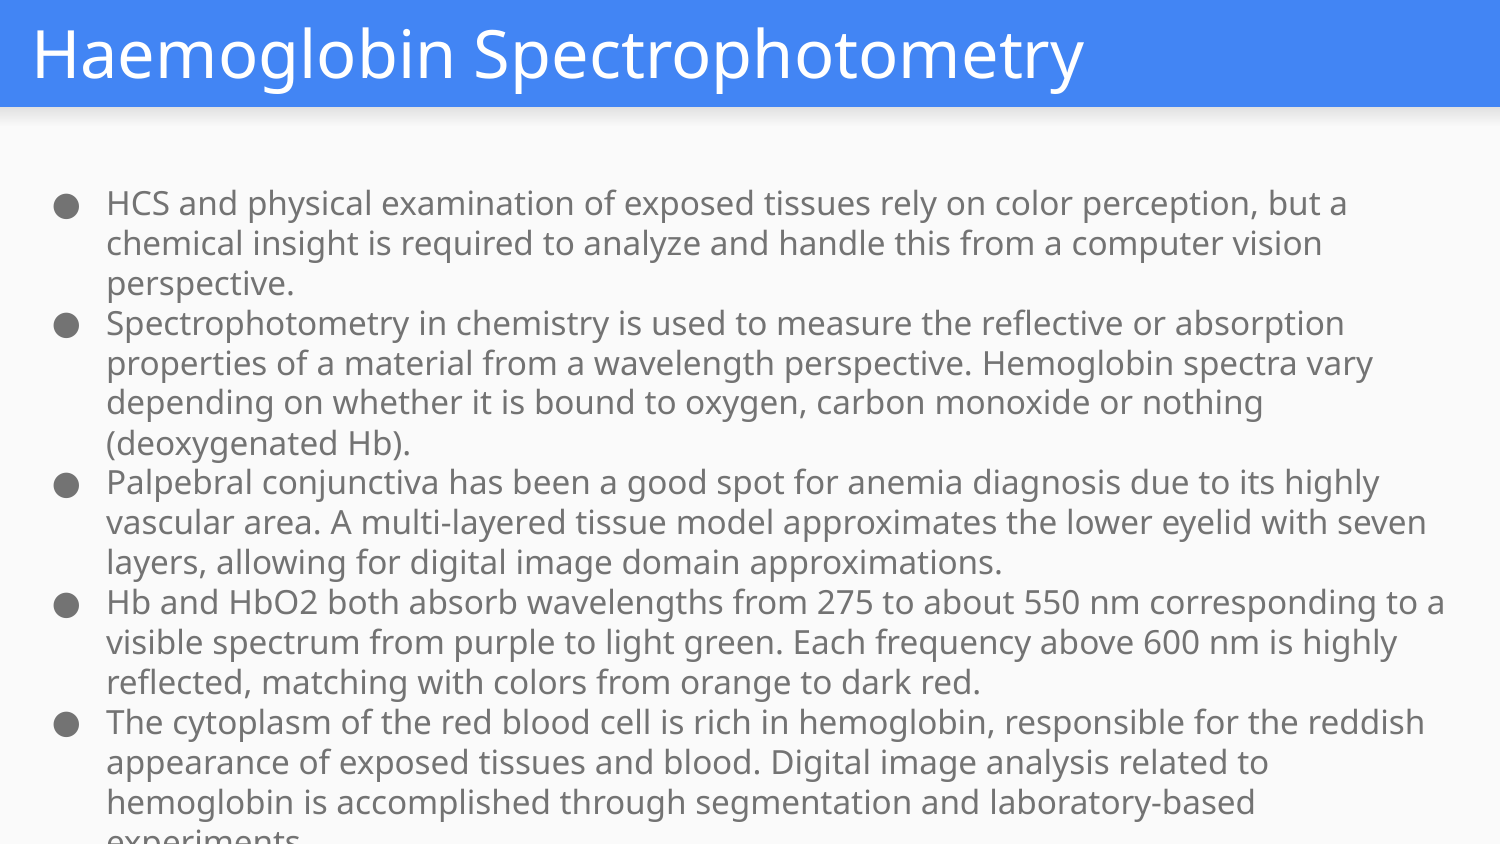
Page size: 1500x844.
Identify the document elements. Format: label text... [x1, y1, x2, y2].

title Haemoglobin Spectrophotometry [16, 2, 1464, 102]
text_box HCS and physical examination of exposed tissues rely on color perception, but a chemical insight is required to analyze and handle this from a computer vision perspective. Spectrophotometry in chemistry is used to measure the reflective or absorption properties of a material from a wavelength perspective. Hemoglobin spectra vary depending on whether it is bound to oxygen, carbon monoxide or nothing (deoxygenated Hb). Palpebral conjunctiva has been a good spot for anemia diagnosis due to its highly vascular area. A multi-layered tissue model approximates the lower eyelid with seven layers, allowing for digital image domain approximations. Hb and HbO2 both absorb wavelengths from 275 to about 550 nm corresponding to a visible spectrum from purple to light green. Each frequency above 600 nm is highly reflected, matching with colors from orange to dark red. The cytoplasm of the red blood cell is rich in hemoglobin, responsible for the reddish appearance of exposed tissues and blood. Digital image analysis related to hemoglobin is accomplished through segmentation and laboratory-based experiments [16, 167, 1464, 844]
